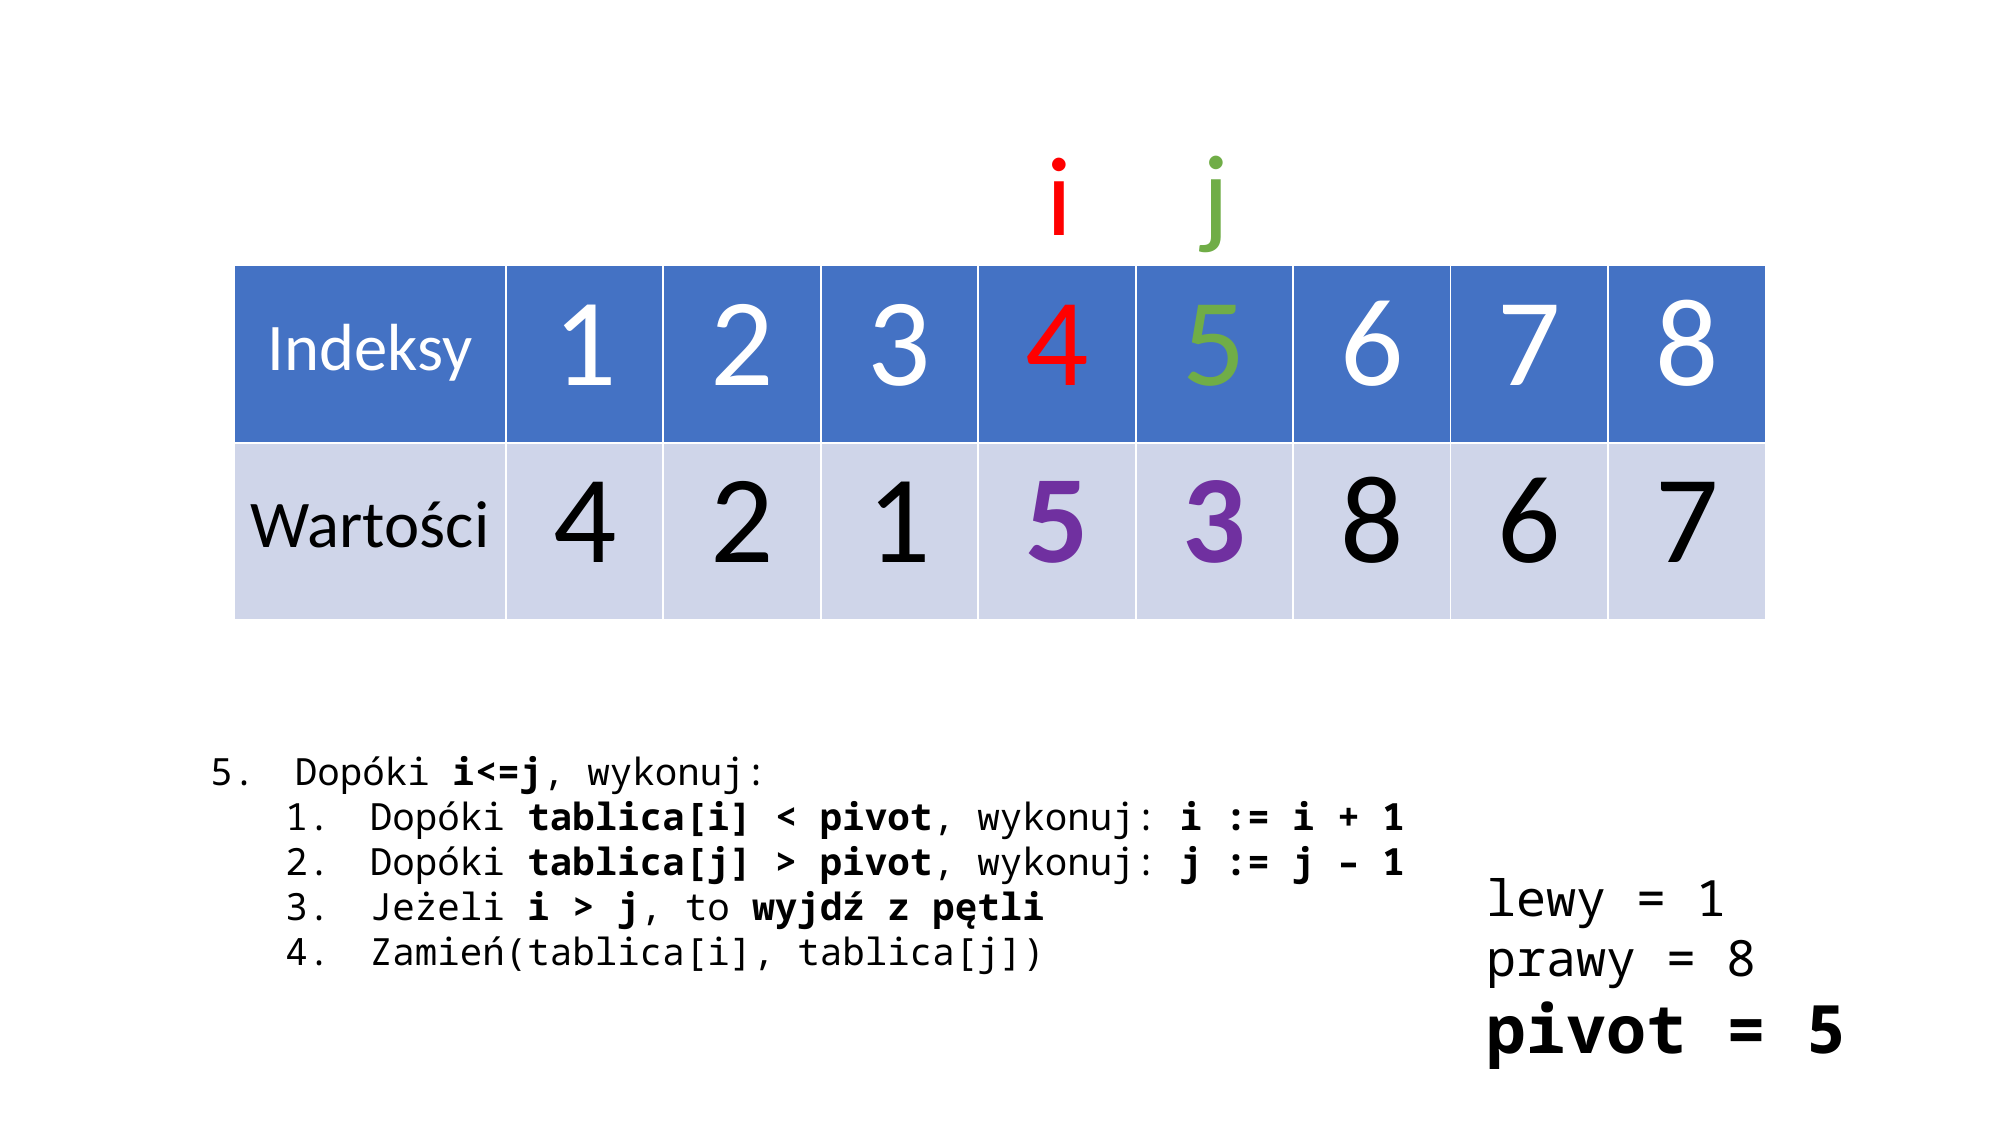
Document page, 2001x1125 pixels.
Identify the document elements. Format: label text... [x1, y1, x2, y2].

table_header 5 [1137, 266, 1292, 442]
table_cell 2 [664, 444, 820, 619]
text_box Dopóki i<=j, wykonuj: Dopóki tablica[i] < pivot, wykonuj: i := i + 1 Dopóki tablica[j] > pivot, wykonuj: j := j – 1 Jeżeli i > j, to wyjdź z pętli Zamień(tablica[i], tablica[j]) i := i + 1 j := j - 1 [195, 740, 1420, 1116]
table_cell 6 [1451, 444, 1607, 619]
table_cell 7 [1609, 444, 1765, 619]
table_cell 8 [1294, 444, 1450, 619]
table_header 7 [1451, 266, 1607, 442]
table_cell 1 [822, 444, 977, 619]
text_box i [1031, 115, 1088, 266]
table_header 4 [979, 266, 1135, 442]
table_cell 5 [979, 444, 1135, 619]
text_box j [1187, 113, 1246, 264]
table_header Indeksy [235, 266, 505, 442]
table_header 6 [1294, 266, 1450, 442]
table_cell Wartości [235, 444, 505, 619]
table_cell 3 [1137, 444, 1292, 619]
table_header 2 [664, 266, 820, 442]
table_header 3 [822, 266, 977, 442]
table_header 1 [507, 266, 662, 442]
table_header 8 [1609, 266, 1765, 442]
table_cell 4 [507, 444, 662, 619]
text_box lewy = 1 prawy = 8 pivot = 5 [1471, 859, 1862, 1075]
